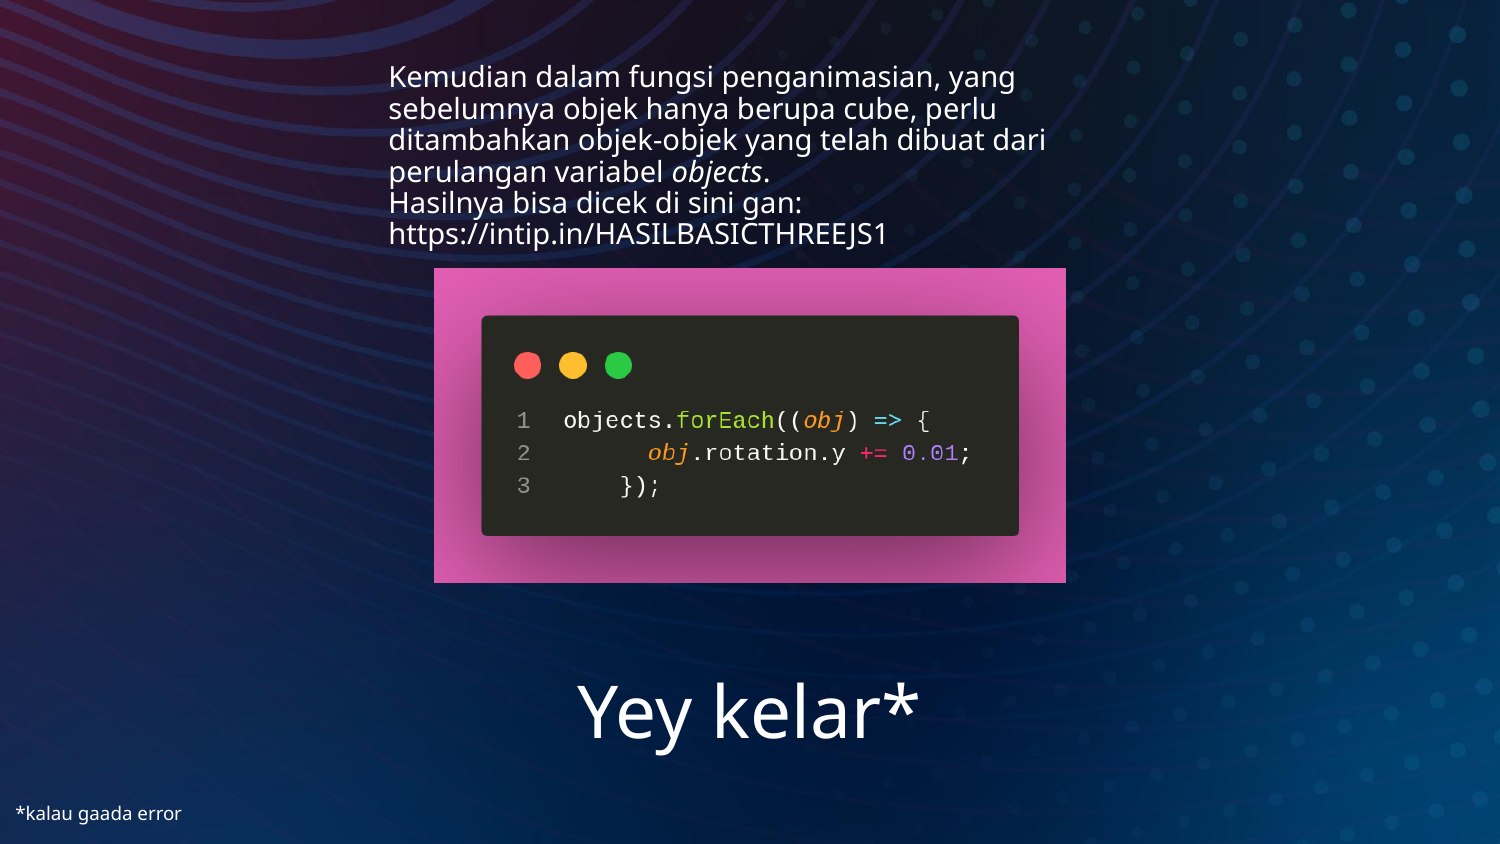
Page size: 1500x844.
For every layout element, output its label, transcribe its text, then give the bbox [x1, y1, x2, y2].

text_box Kemudian dalam fungsi penganimasian, yang sebelumnya objek hanya berupa cube, perlu ditambahkan objek-objek yang telah dibuat dari perulangan variabel objects. Hasilnya bisa dicek di sini gan: https://intip.in/HASILBASICTHREEJS1 [373, 47, 1111, 267]
title Yey kelar* [118, 668, 1382, 755]
text_box *kalau gaada error [0, 794, 738, 836]
picture [0, 0, 1500, 844]
